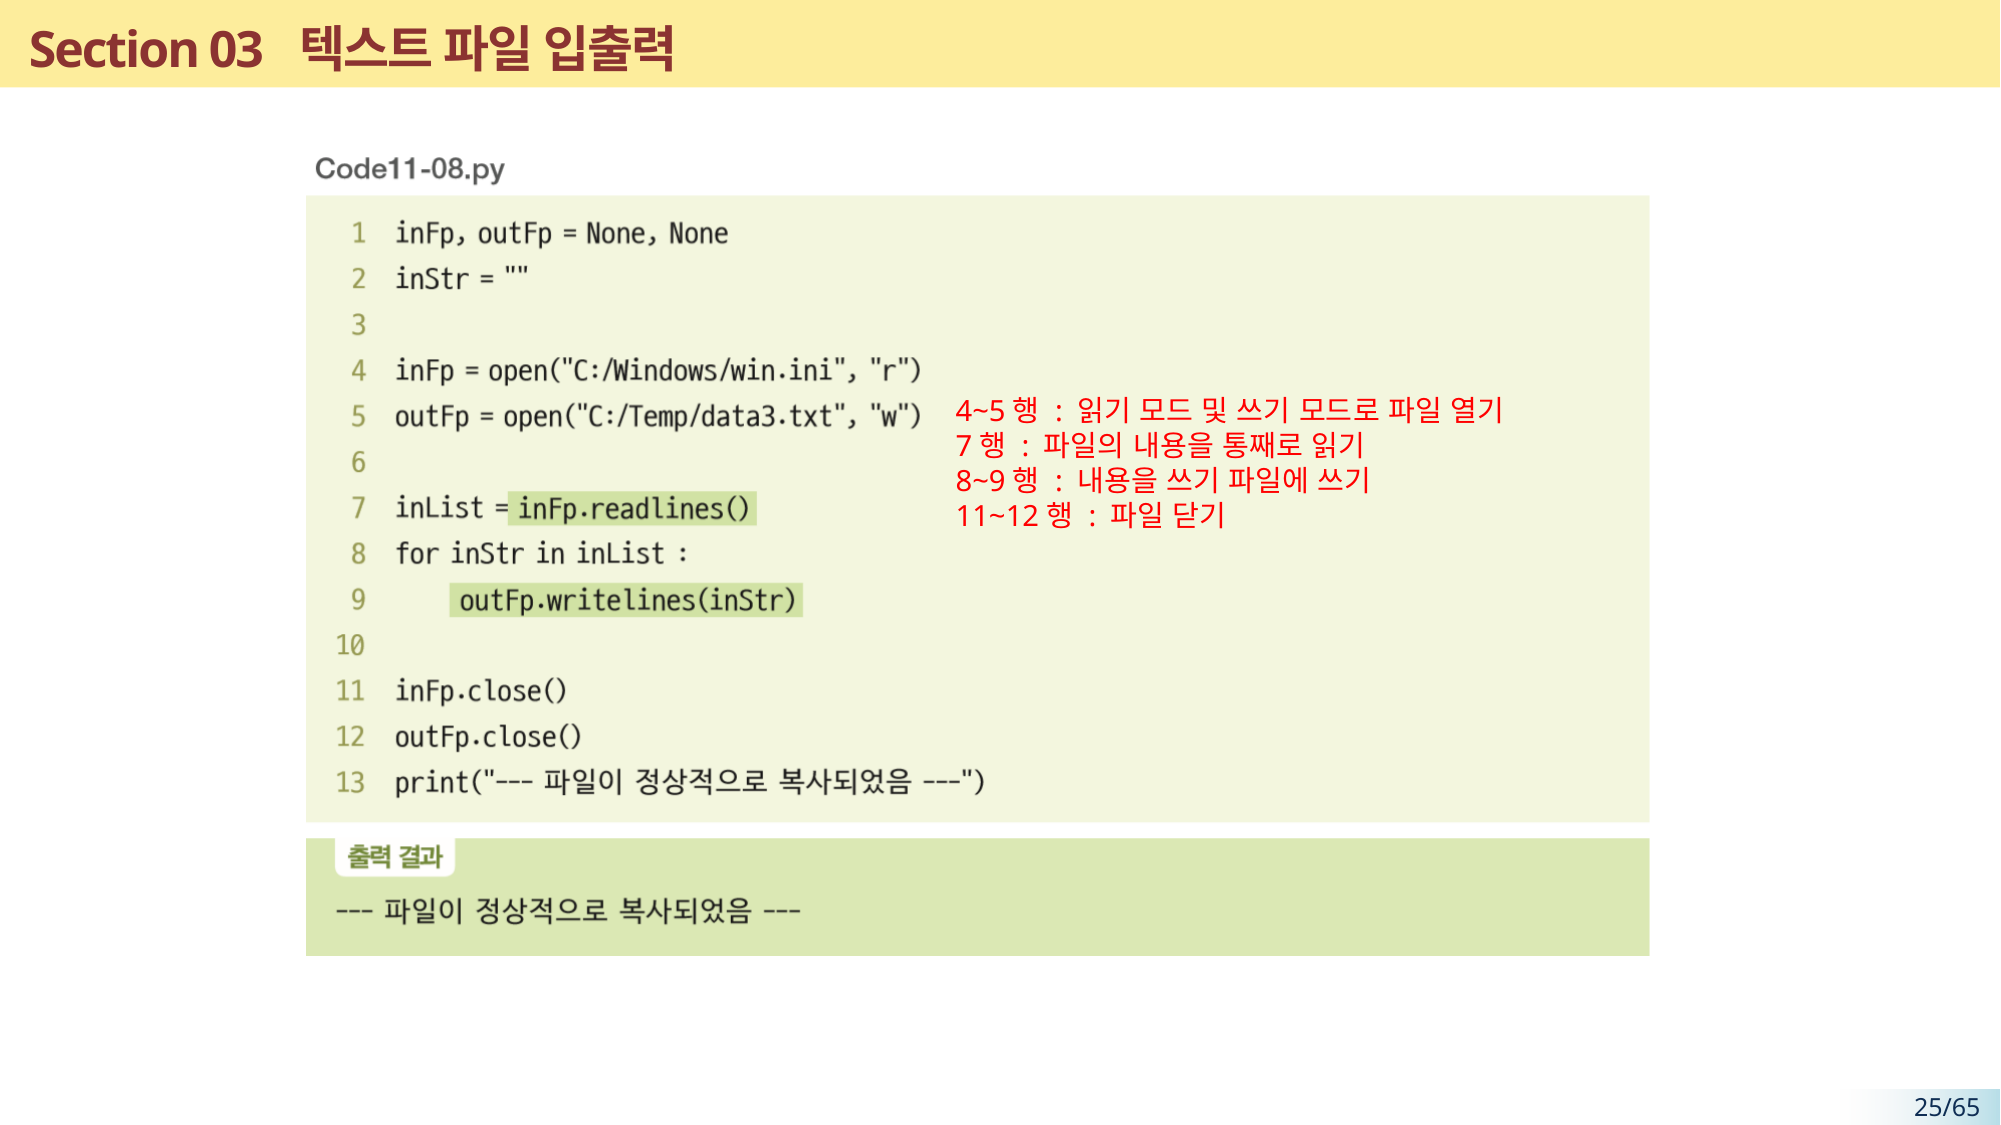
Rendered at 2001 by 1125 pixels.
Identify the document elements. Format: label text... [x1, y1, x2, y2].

title Section 03 텍스트 파일 입출력 [13, 8, 1717, 87]
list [305, 148, 1650, 956]
